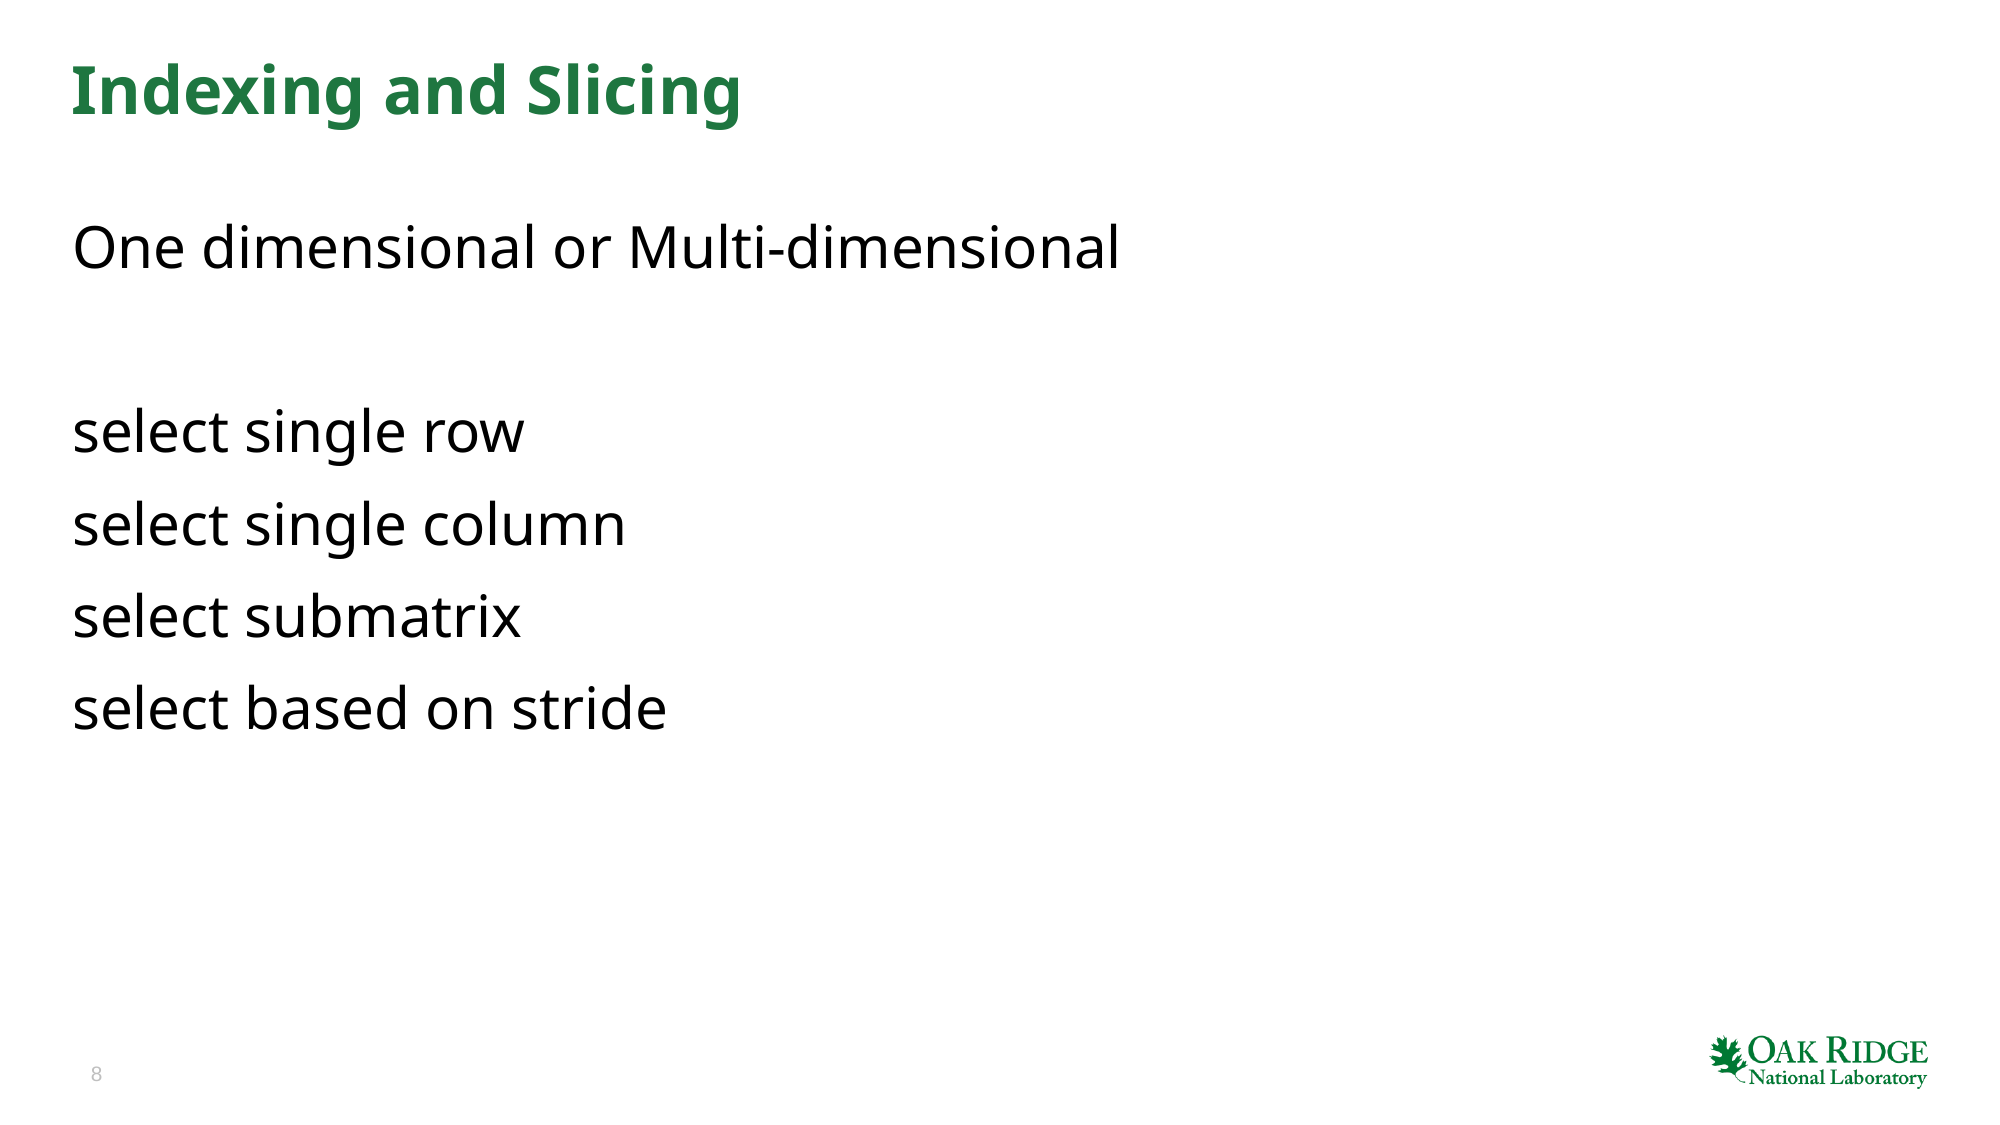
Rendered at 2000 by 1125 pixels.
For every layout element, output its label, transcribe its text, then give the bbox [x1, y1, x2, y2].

picture [1709, 1035, 1928, 1089]
title Indexing and Slicing [56, 52, 1931, 137]
list One dimensional or Multi-dimensional select single row select single column select submatrix select based on stride [56, 210, 1923, 972]
